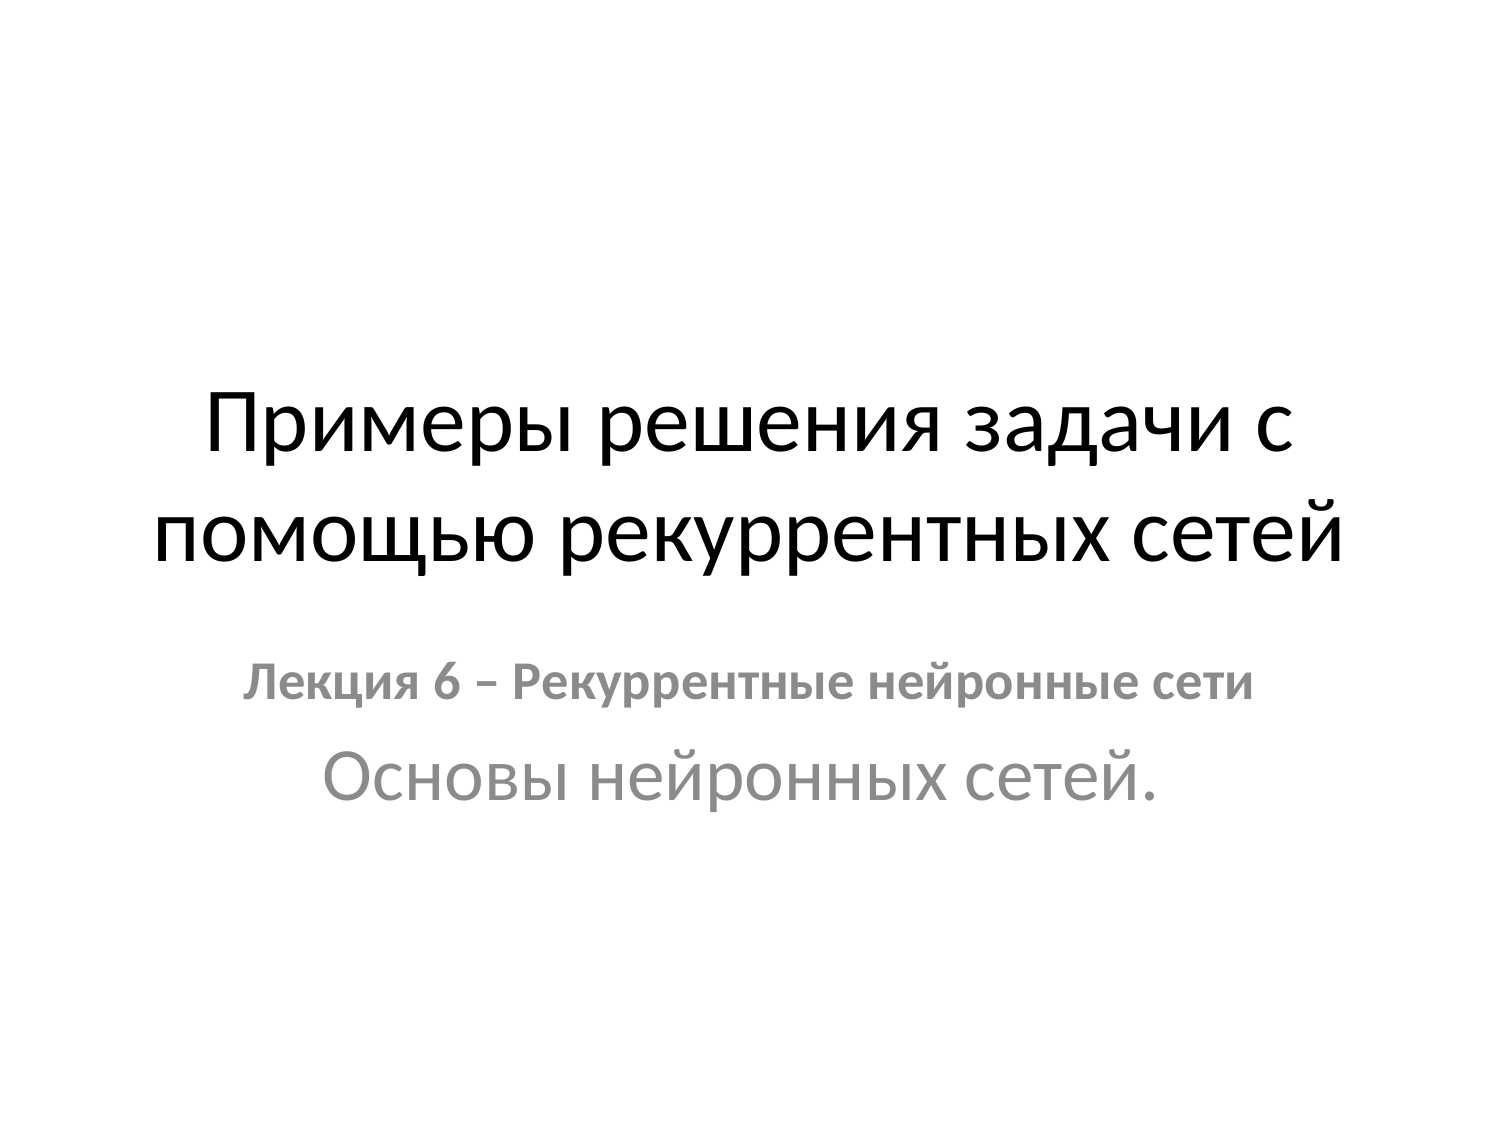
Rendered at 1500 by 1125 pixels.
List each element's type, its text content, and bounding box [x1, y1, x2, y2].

subtitle Лекция 6 – Рекуррентные нейронные сети Основы нейронных сетей. [225, 637, 1275, 925]
title Примеры решения задачи с помощью рекуррентных сетей [112, 349, 1388, 591]
